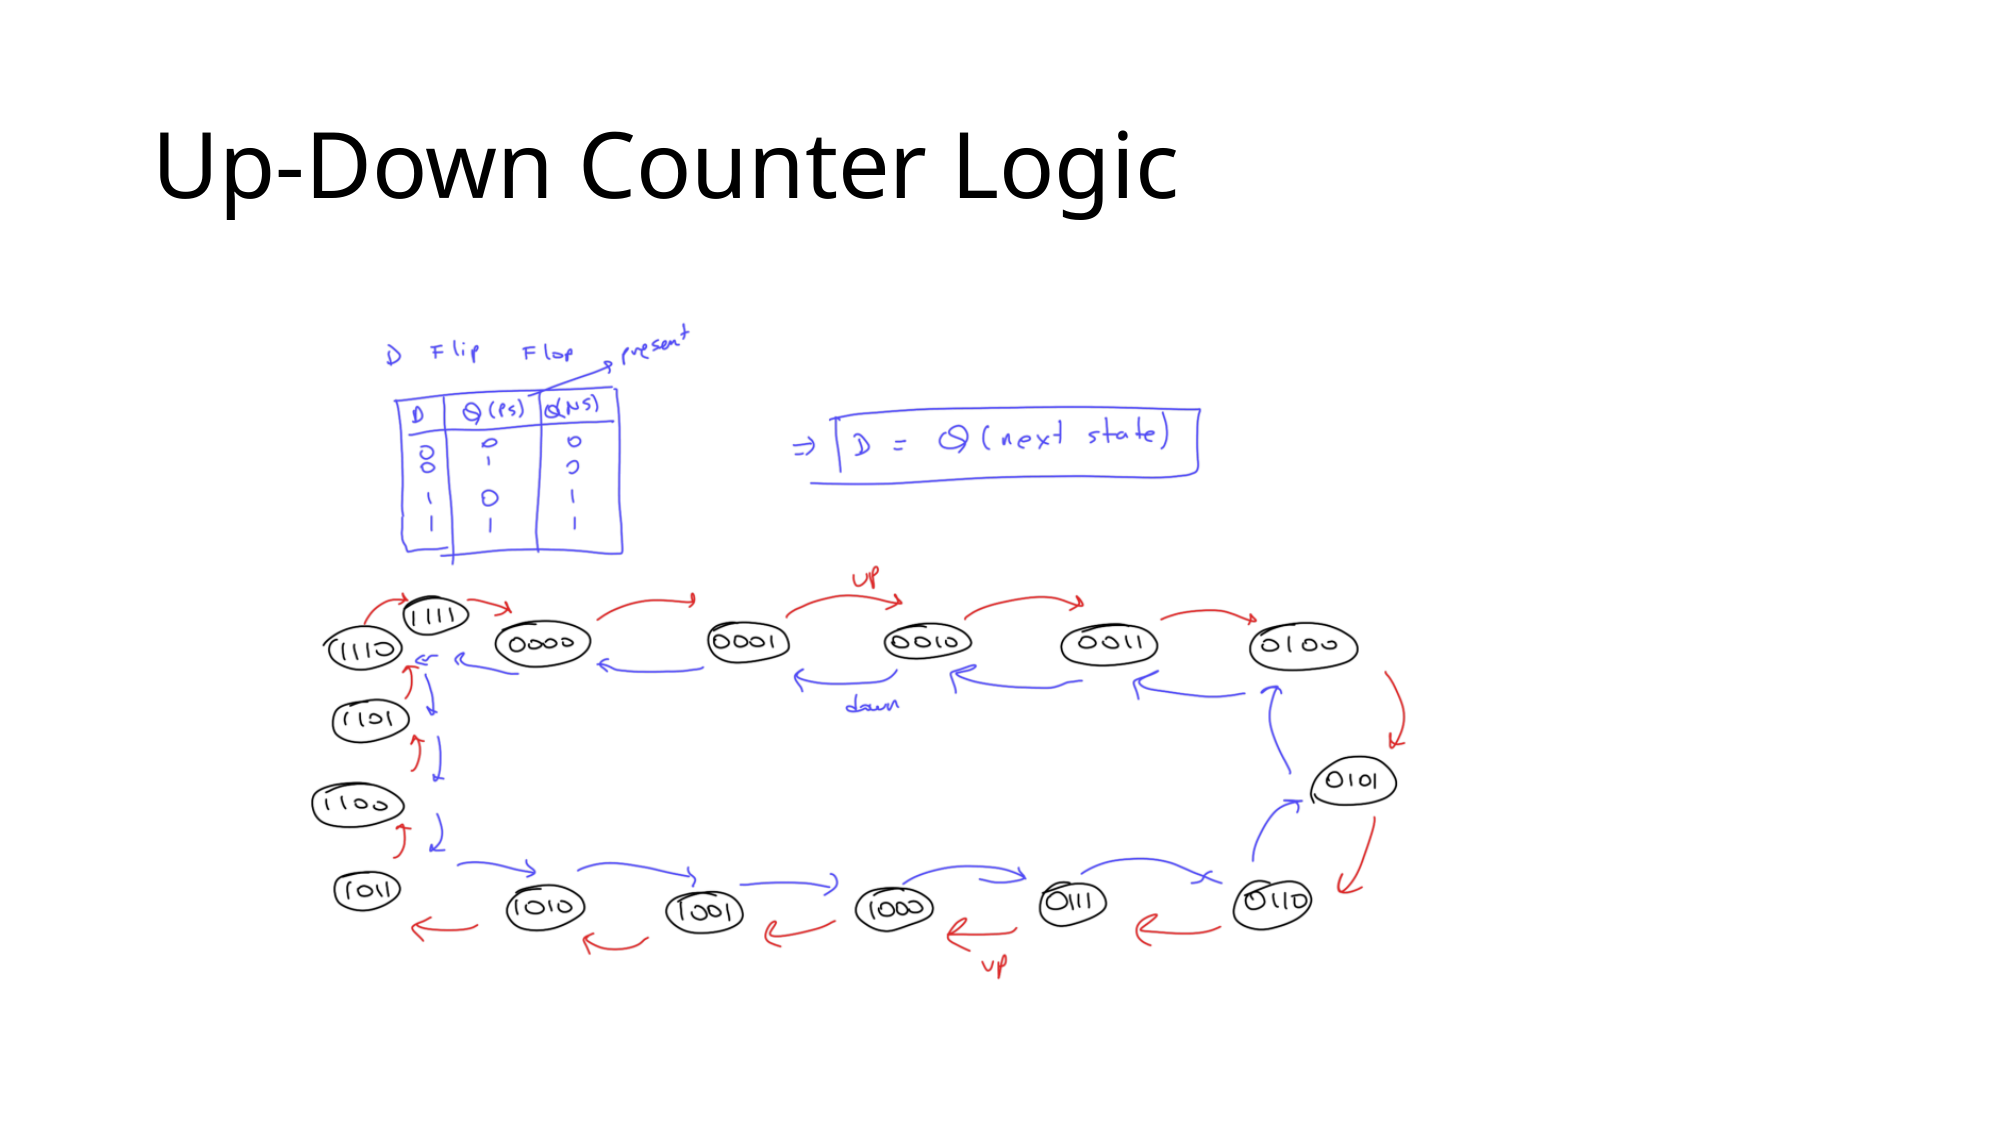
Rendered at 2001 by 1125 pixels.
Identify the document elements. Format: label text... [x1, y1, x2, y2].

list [294, 308, 1429, 1024]
title Up-Down Counter Logic [137, 59, 1863, 278]
